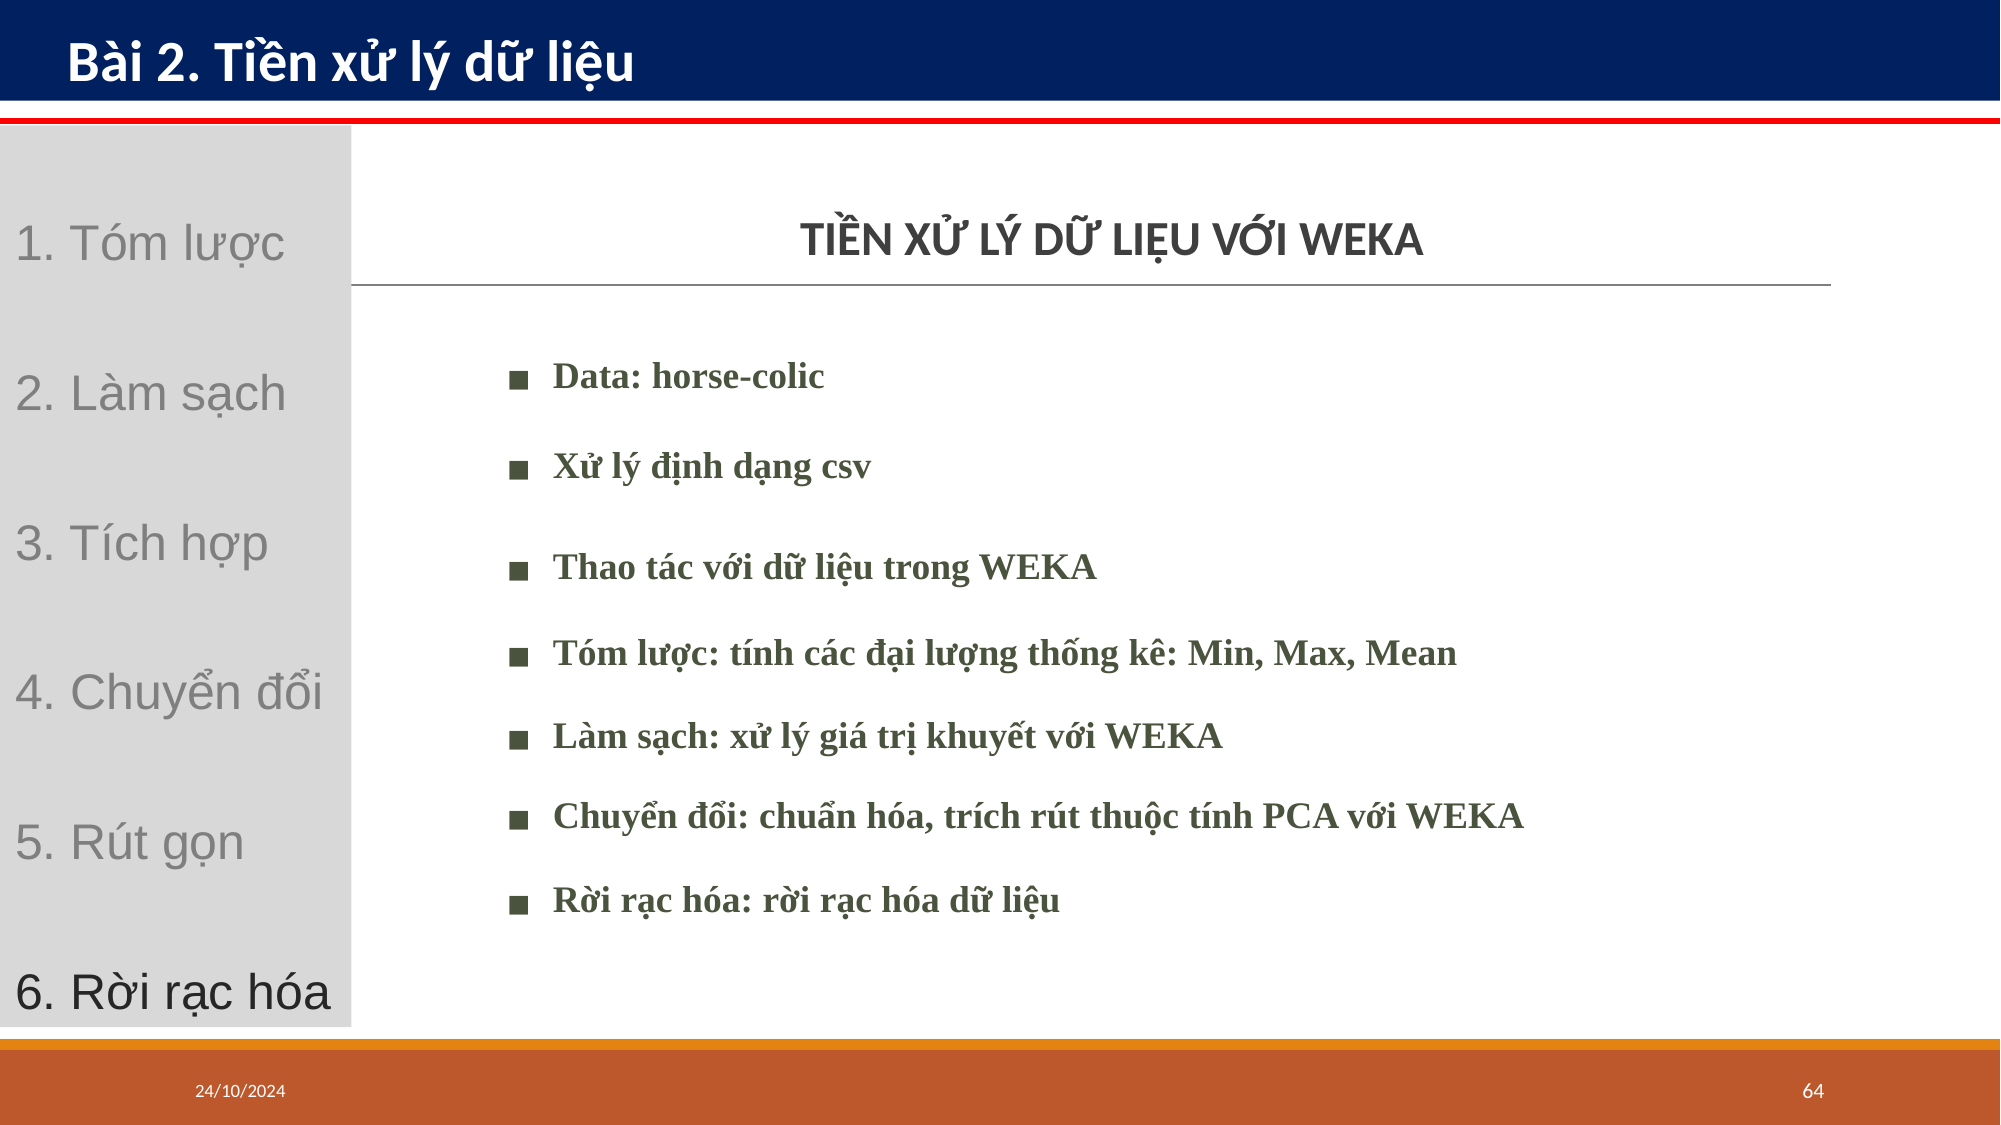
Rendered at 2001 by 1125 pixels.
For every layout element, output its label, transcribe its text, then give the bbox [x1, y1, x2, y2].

text_box Thao tác với dữ liệu trong WEKA [491, 534, 1491, 595]
text_box 1. Tóm lược 2. Làm sạch 3. Tích hợp 4. Chuyển đổi 5. Rút gọn 6. Rời rạc hóa [0, 130, 352, 1028]
text_box Tóm lược: tính các đại lượng thống kê: Min, Max, Mean [491, 620, 1742, 681]
text_box Rời rạc hóa: rời rạc hóa dữ liệu [491, 867, 1491, 928]
text_box Chuyển đổi: chuẩn hóa, trích rút thuộc tính PCA với WEKA [491, 783, 1742, 844]
title Bài 2. Tiền xử lý dữ liệu [0, 0, 2000, 101]
text_box Data: horse-colic [491, 343, 1491, 404]
slide_number ‹#› [1624, 1059, 1840, 1120]
text_box Xử lý định dạng csv [491, 433, 1491, 494]
text_box TIỀN XỬ LÝ DỮ LIỆU VỚI WEKA [559, 208, 1666, 274]
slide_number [180, 1059, 586, 1120]
text_box Làm sạch: xử lý giá trị khuyết với WEKA [491, 703, 1491, 764]
